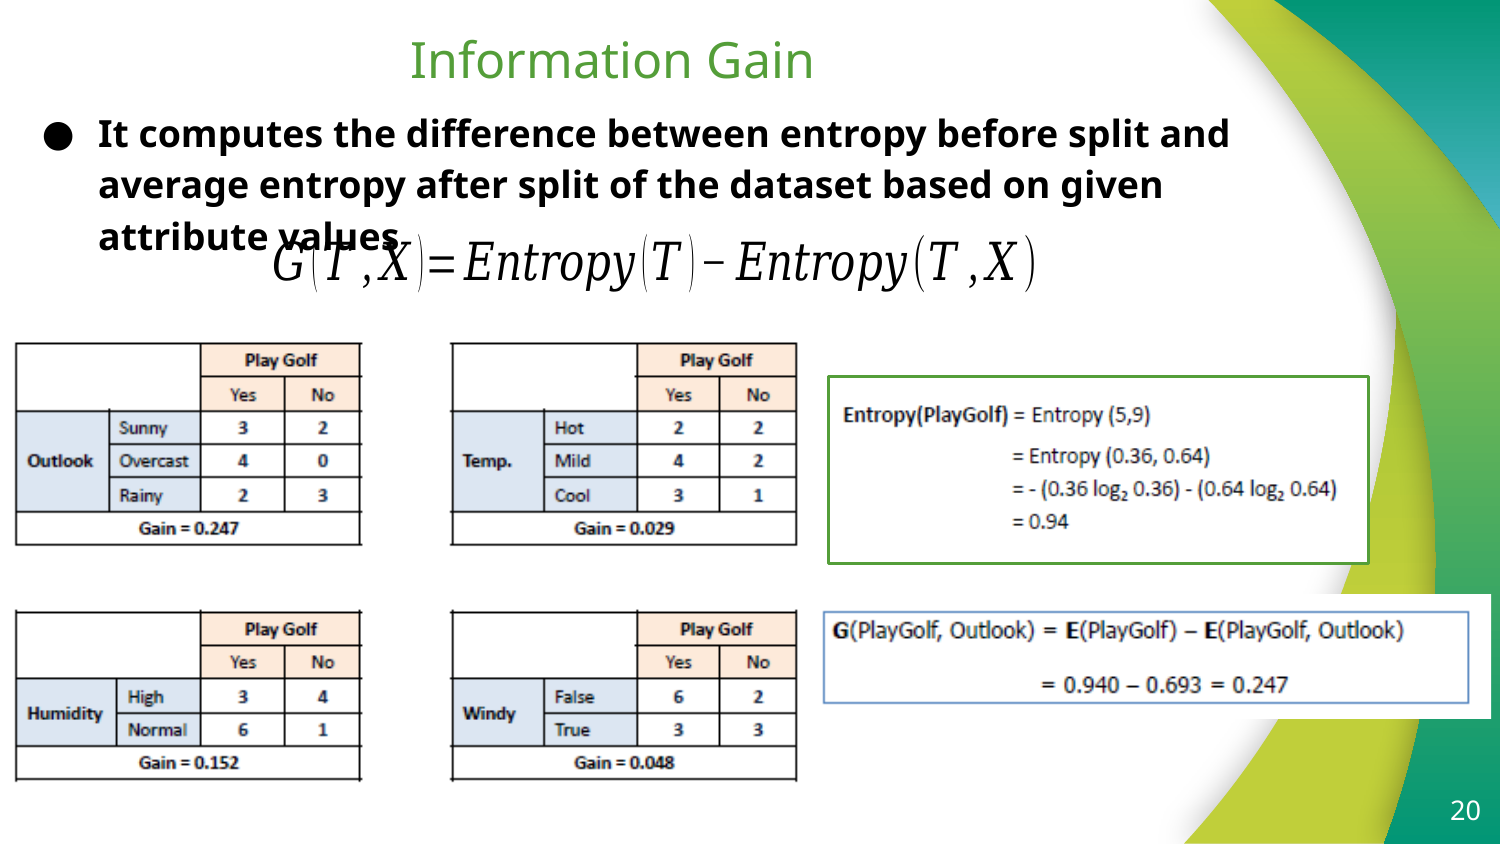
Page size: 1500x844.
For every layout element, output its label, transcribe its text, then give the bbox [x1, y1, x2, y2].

slide_number 20 [1391, 779, 1482, 844]
picture [1, 321, 1492, 795]
picture [829, 378, 1367, 562]
list It computes the difference between entropy before split and average entropy after split of the dataset based on given attribute values [41, 103, 1291, 592]
list It computes the difference between entropy before split and average entropy after split of the dataset based on given attribute values [41, 727, 1291, 820]
title Information Gain [41, 24, 1184, 89]
